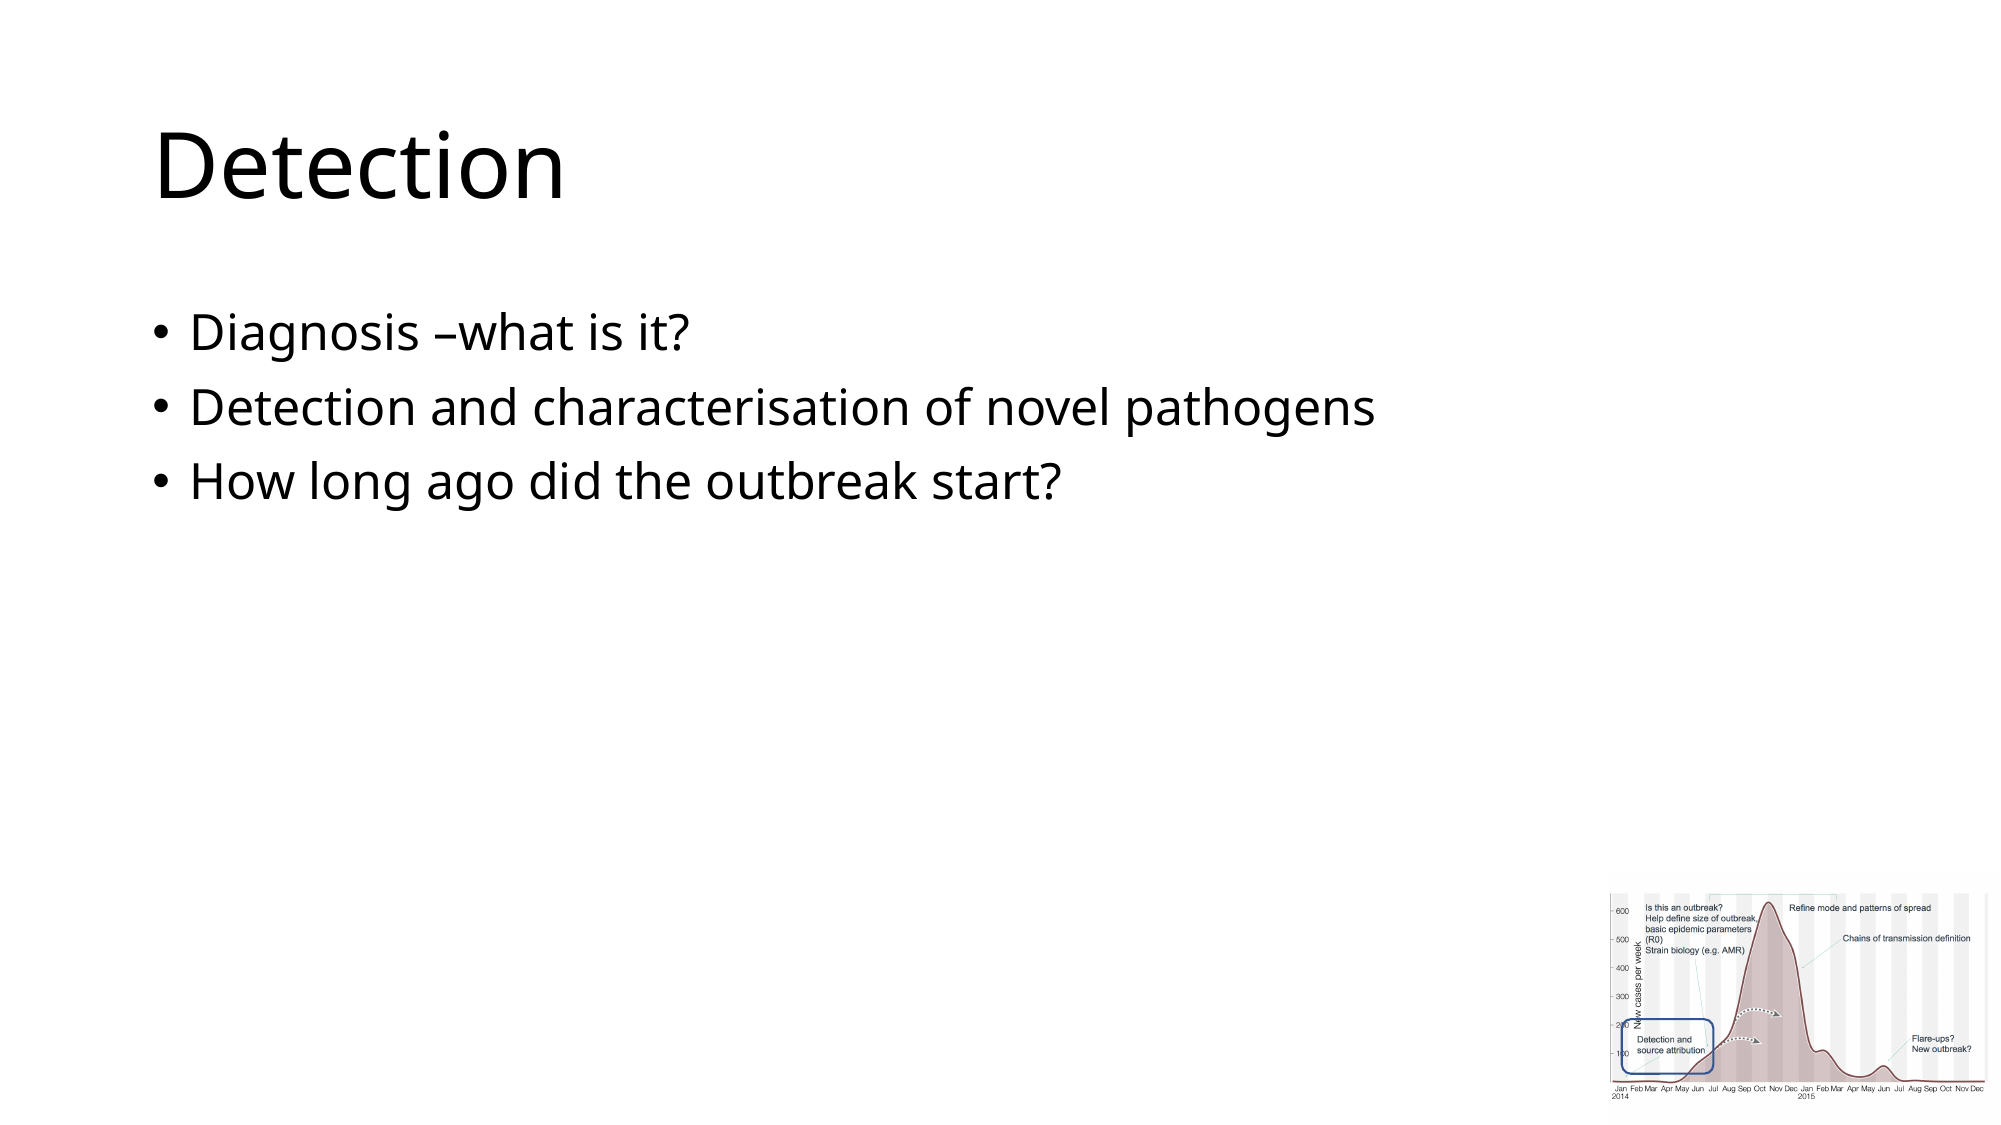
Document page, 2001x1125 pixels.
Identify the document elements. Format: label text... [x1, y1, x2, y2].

picture [1606, 870, 2000, 1125]
title Detection [137, 59, 1863, 278]
list Diagnosis –what is it? Detection and characterisation of novel pathogens How long ago did the outbreak start? [137, 299, 1863, 1014]
